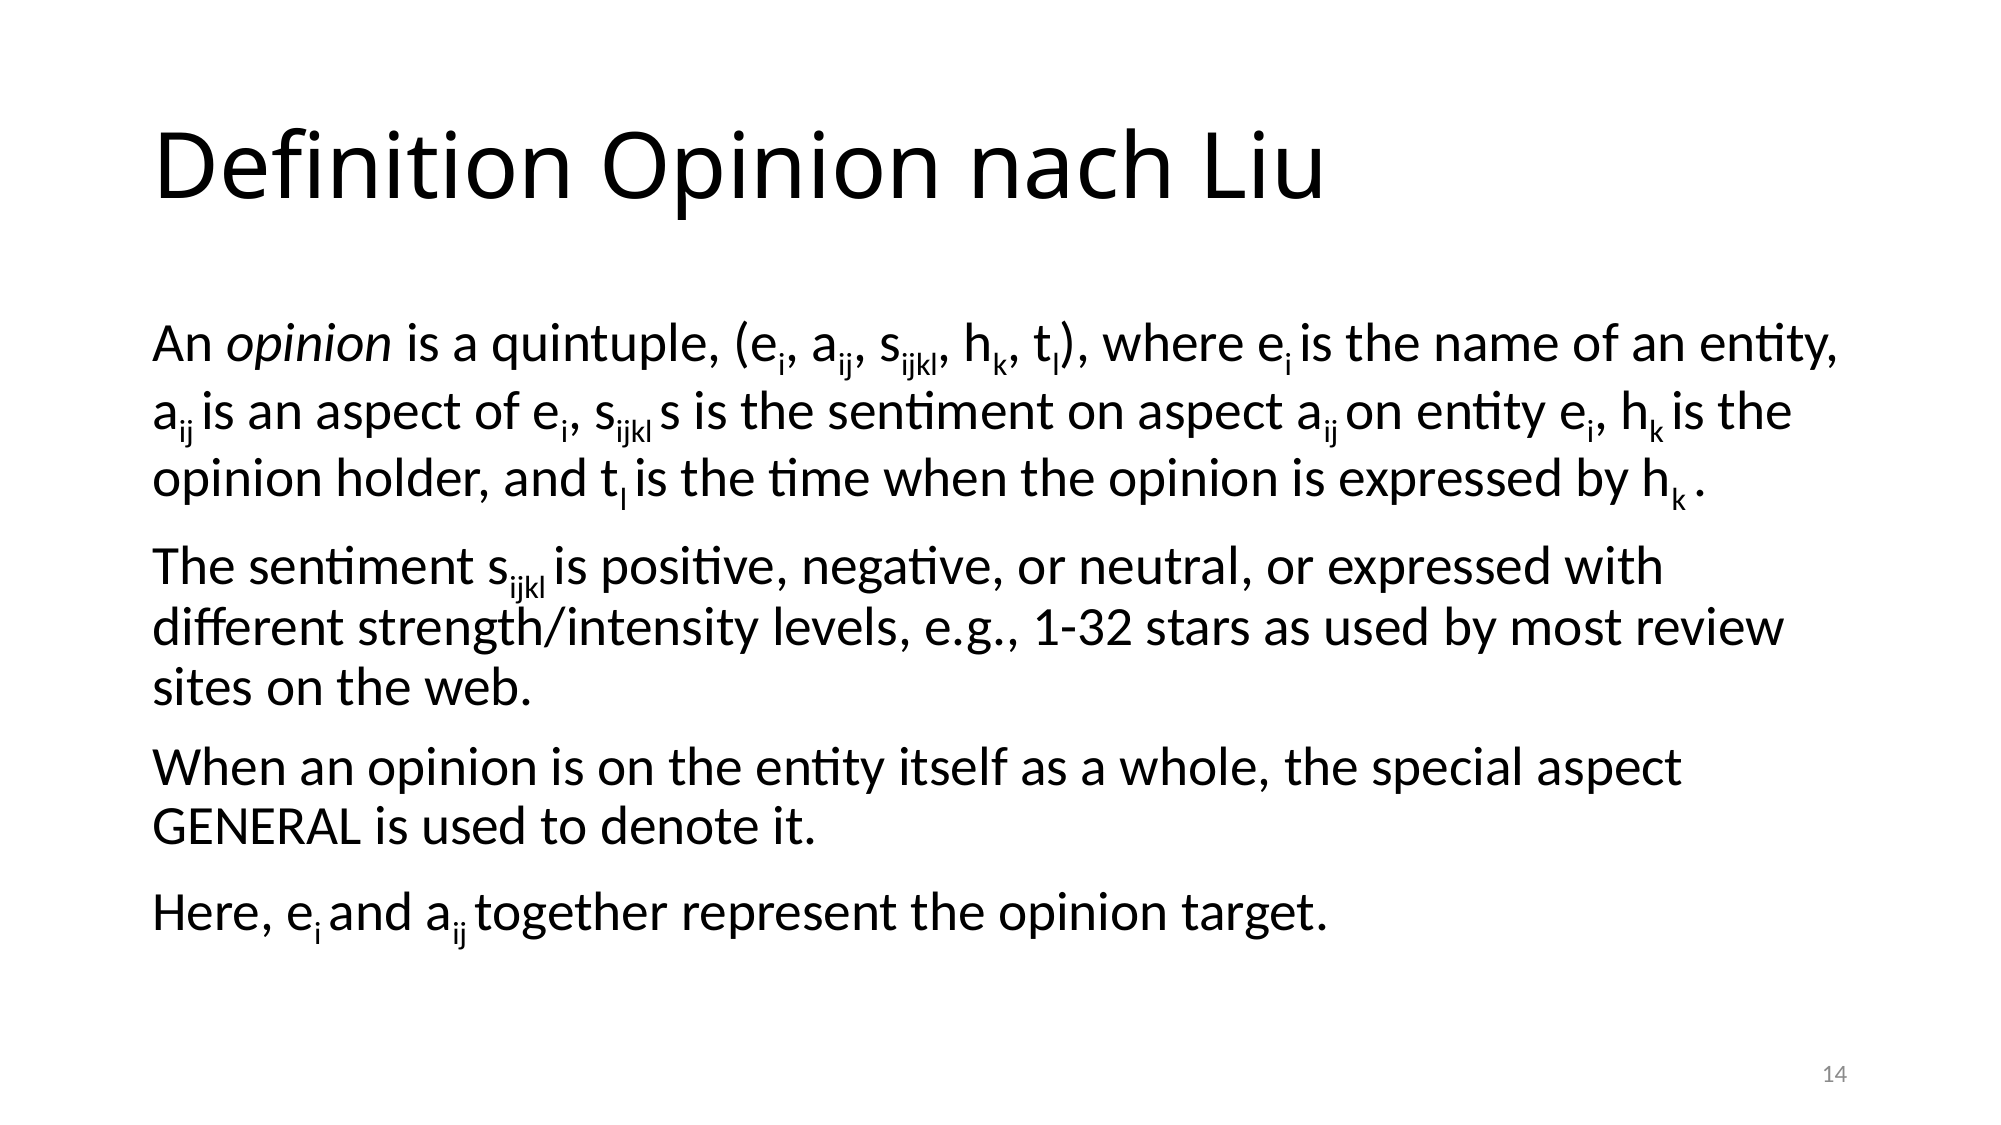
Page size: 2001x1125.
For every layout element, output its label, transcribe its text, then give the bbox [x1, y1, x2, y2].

slide_number 14 [1412, 1042, 1863, 1103]
title Definition Opinion nach Liu [137, 59, 1863, 278]
list An opinion is a quintuple, (ei, aij, sijkl, hk, tl), where ei is the name of an entity, aij is an aspect of ei, sijkl s is the sentiment on aspect aij on entity ei, hk is the opinion holder, and tl is the time when the opinion is expressed by hk . The sentiment sijkl is positive, negative, or neutral, or expressed with different strength/intensity levels, e.g., 1-32 stars as used by most review sites on the web. When an opinion is on the entity itself as a whole, the special aspect GENERAL is used to denote it. Here, ei and aij together represent the opinion target. [137, 299, 1863, 1014]
